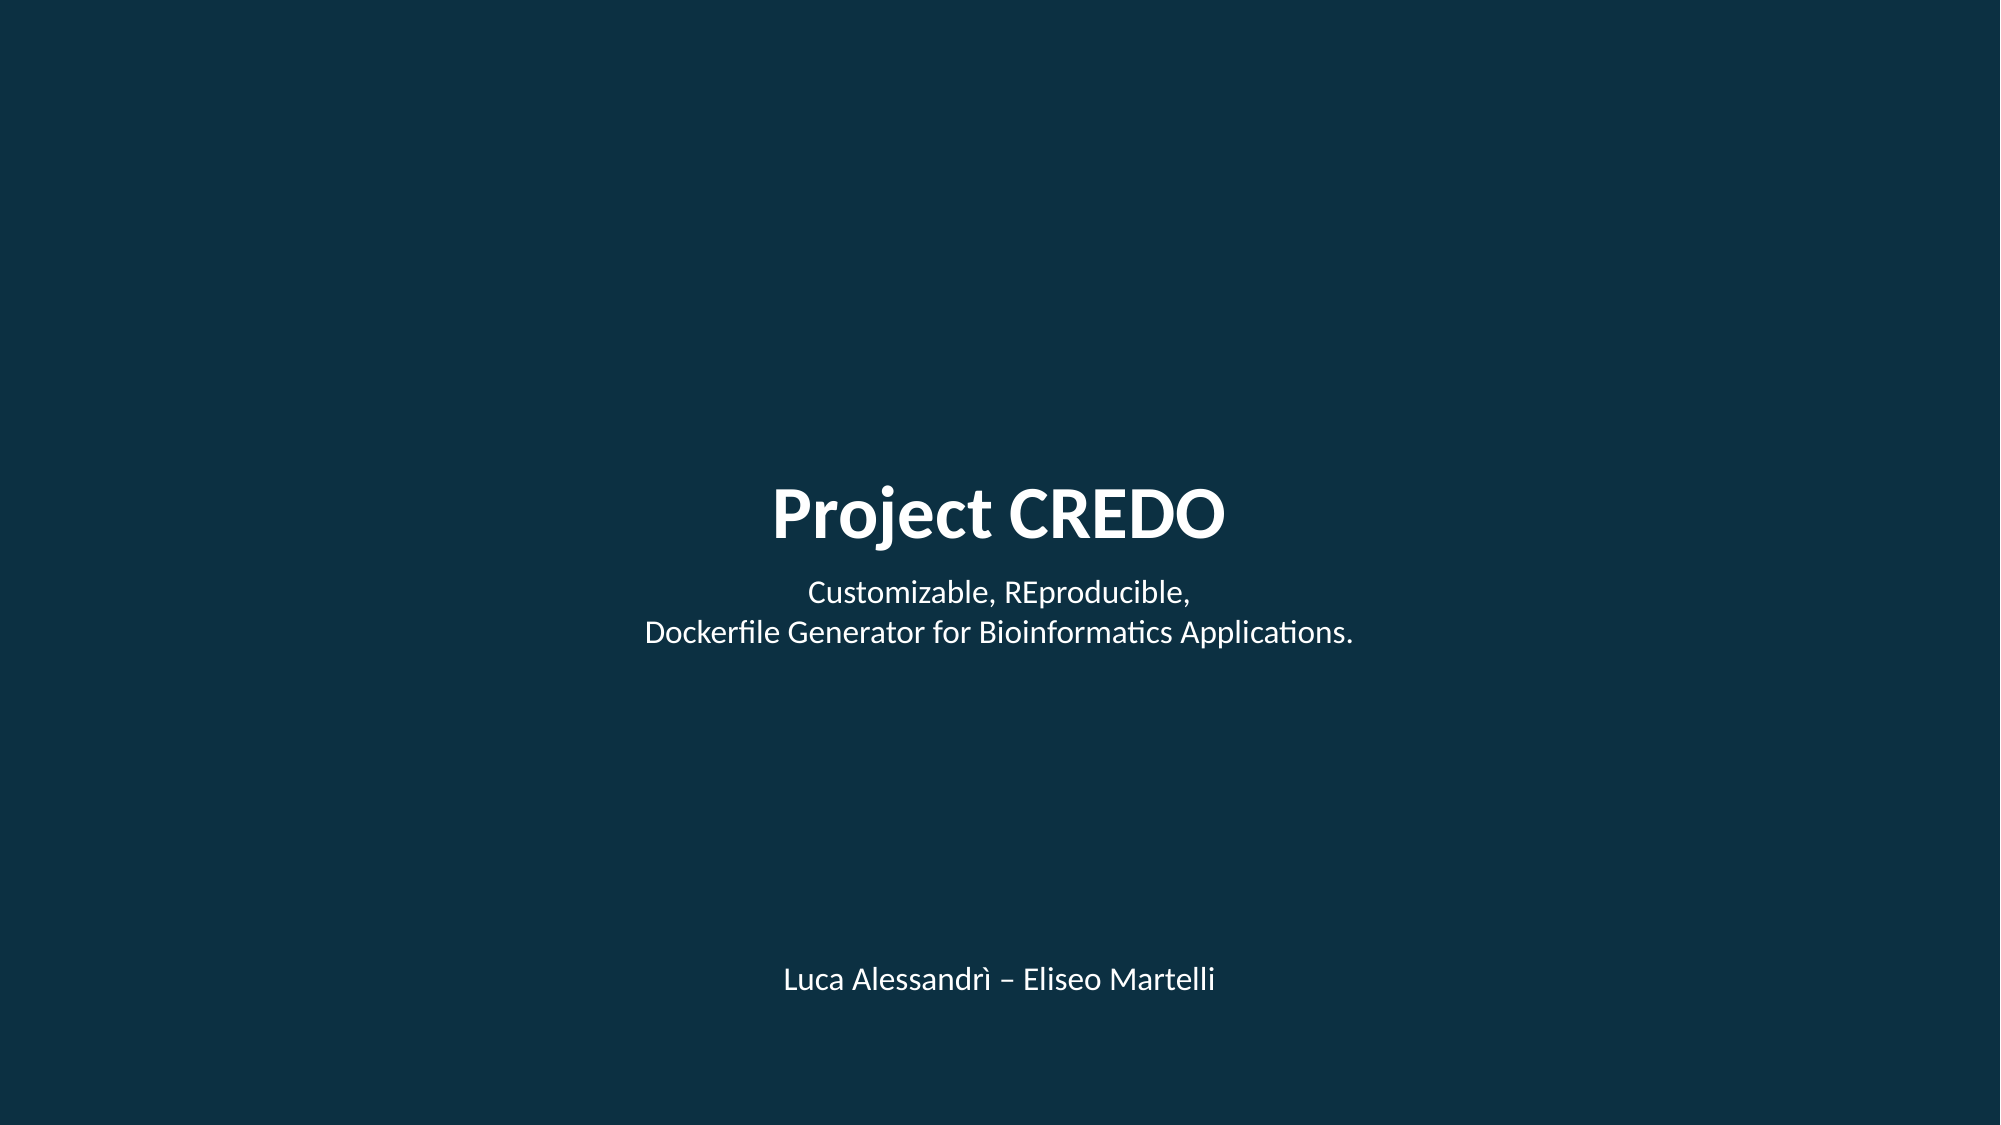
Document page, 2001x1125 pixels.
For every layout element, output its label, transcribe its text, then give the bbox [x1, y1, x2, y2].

text_box Customizable, REproducible, Dockerfile Generator for Bioinformatics Applications. [352, 563, 1648, 658]
text_box Project CREDO [758, 456, 1242, 562]
text_box Luca Alessandrì – Eliseo Martelli [352, 950, 1648, 1005]
